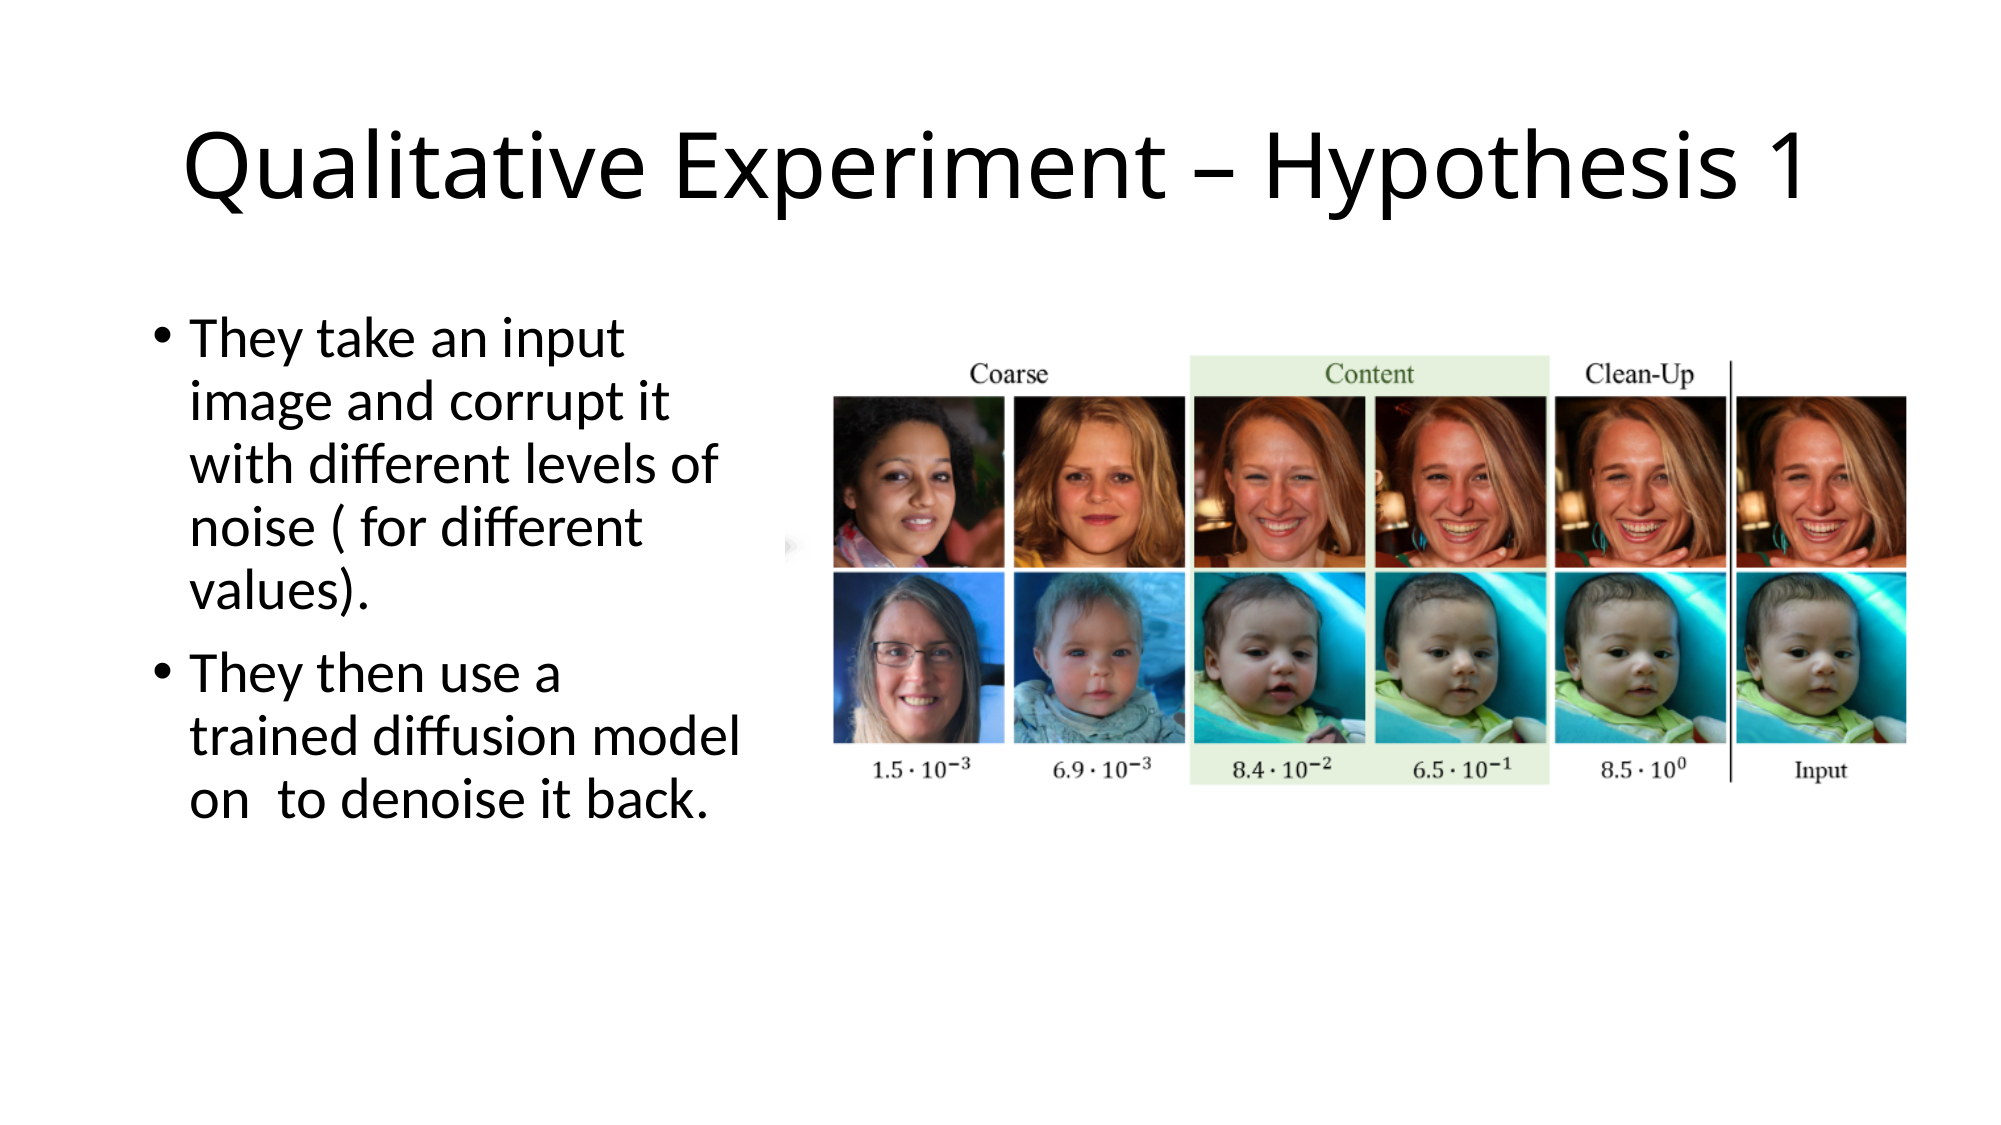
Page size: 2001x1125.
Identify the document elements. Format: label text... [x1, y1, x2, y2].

picture [785, 329, 1967, 796]
title Qualitative Experiment – Hypothesis 1 [137, 59, 1863, 278]
